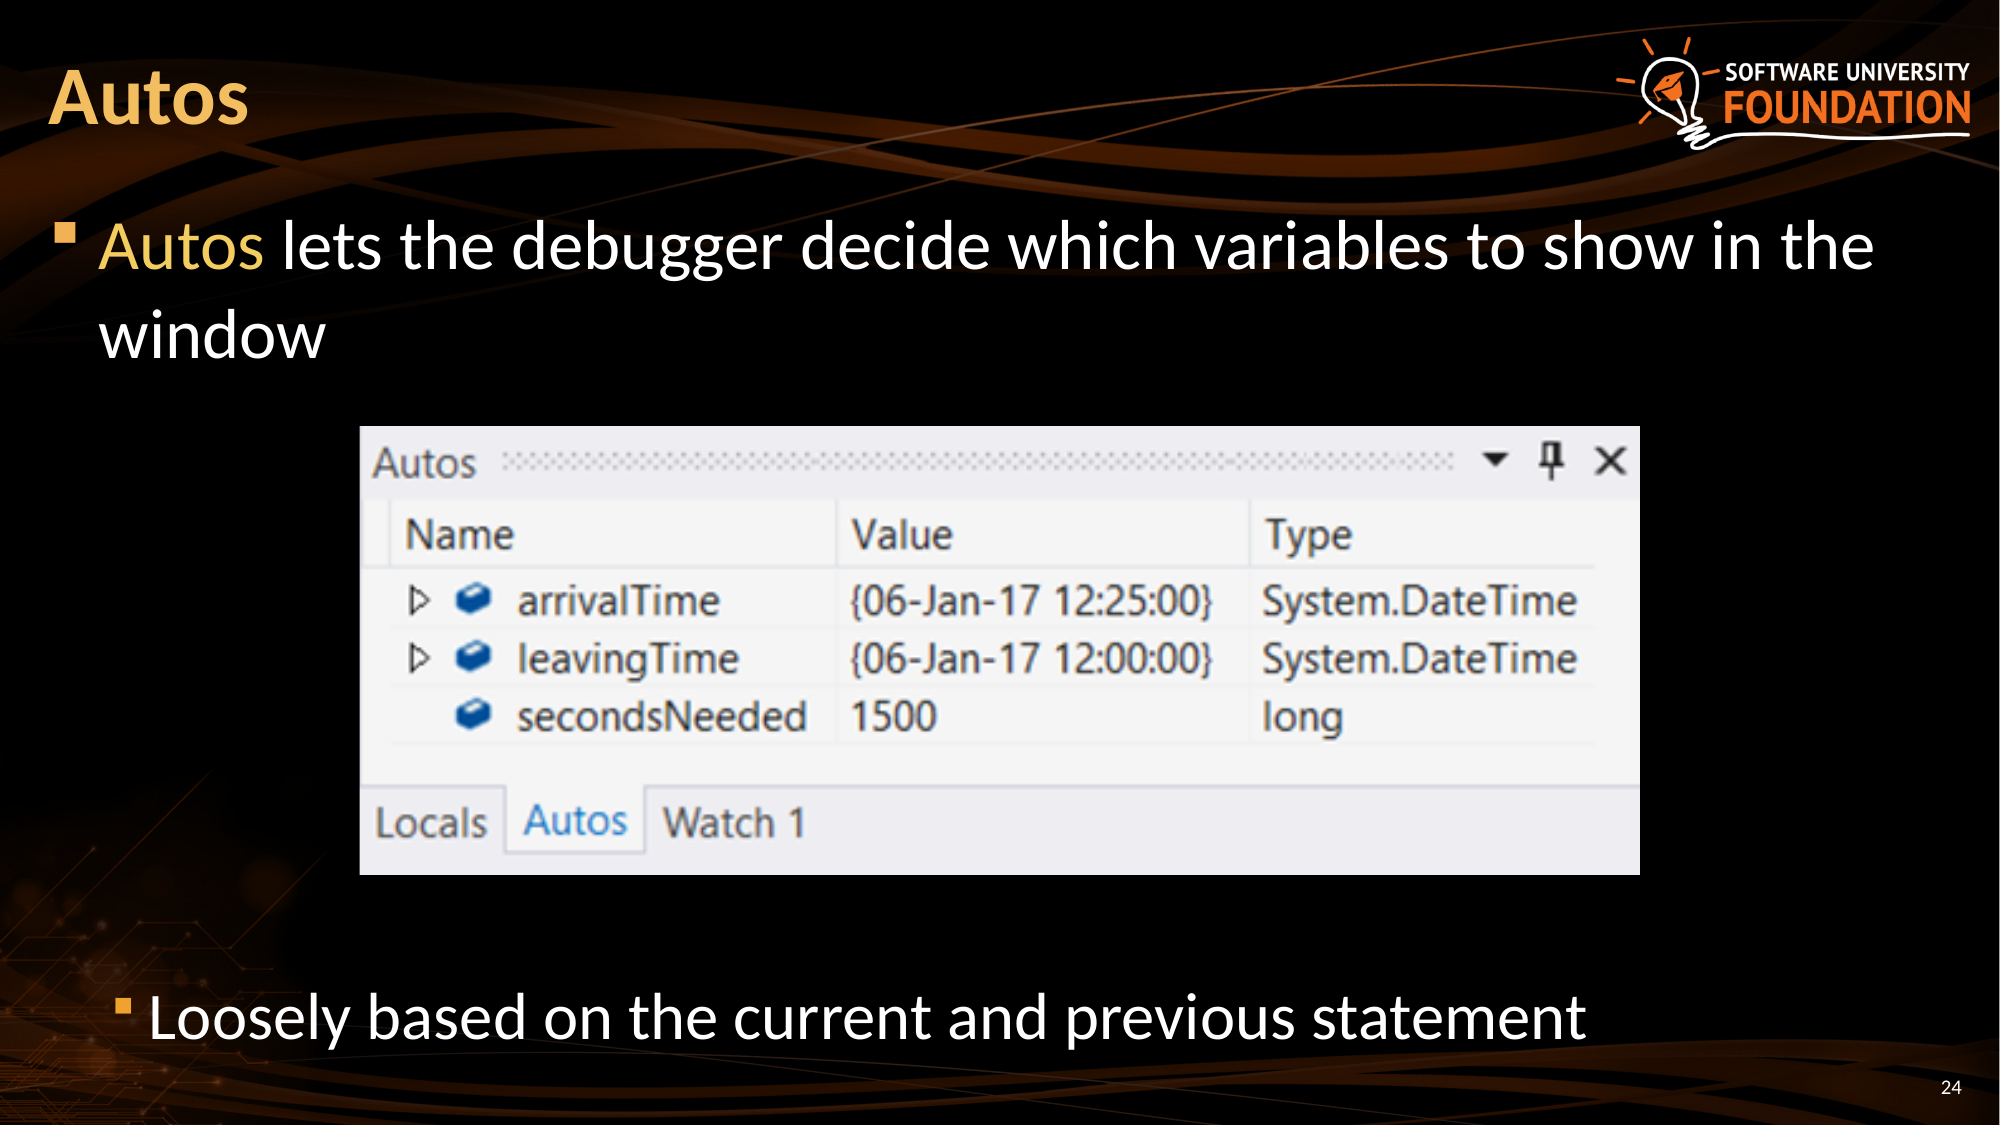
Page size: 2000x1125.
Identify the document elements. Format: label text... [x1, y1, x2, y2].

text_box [359, 426, 1640, 875]
list Autos lets the debugger decide which variables to show in the window Loosely based on the current and previous statement [31, 188, 1968, 1103]
title Autos [30, 6, 1602, 189]
picture [0, 0, 2000, 1125]
